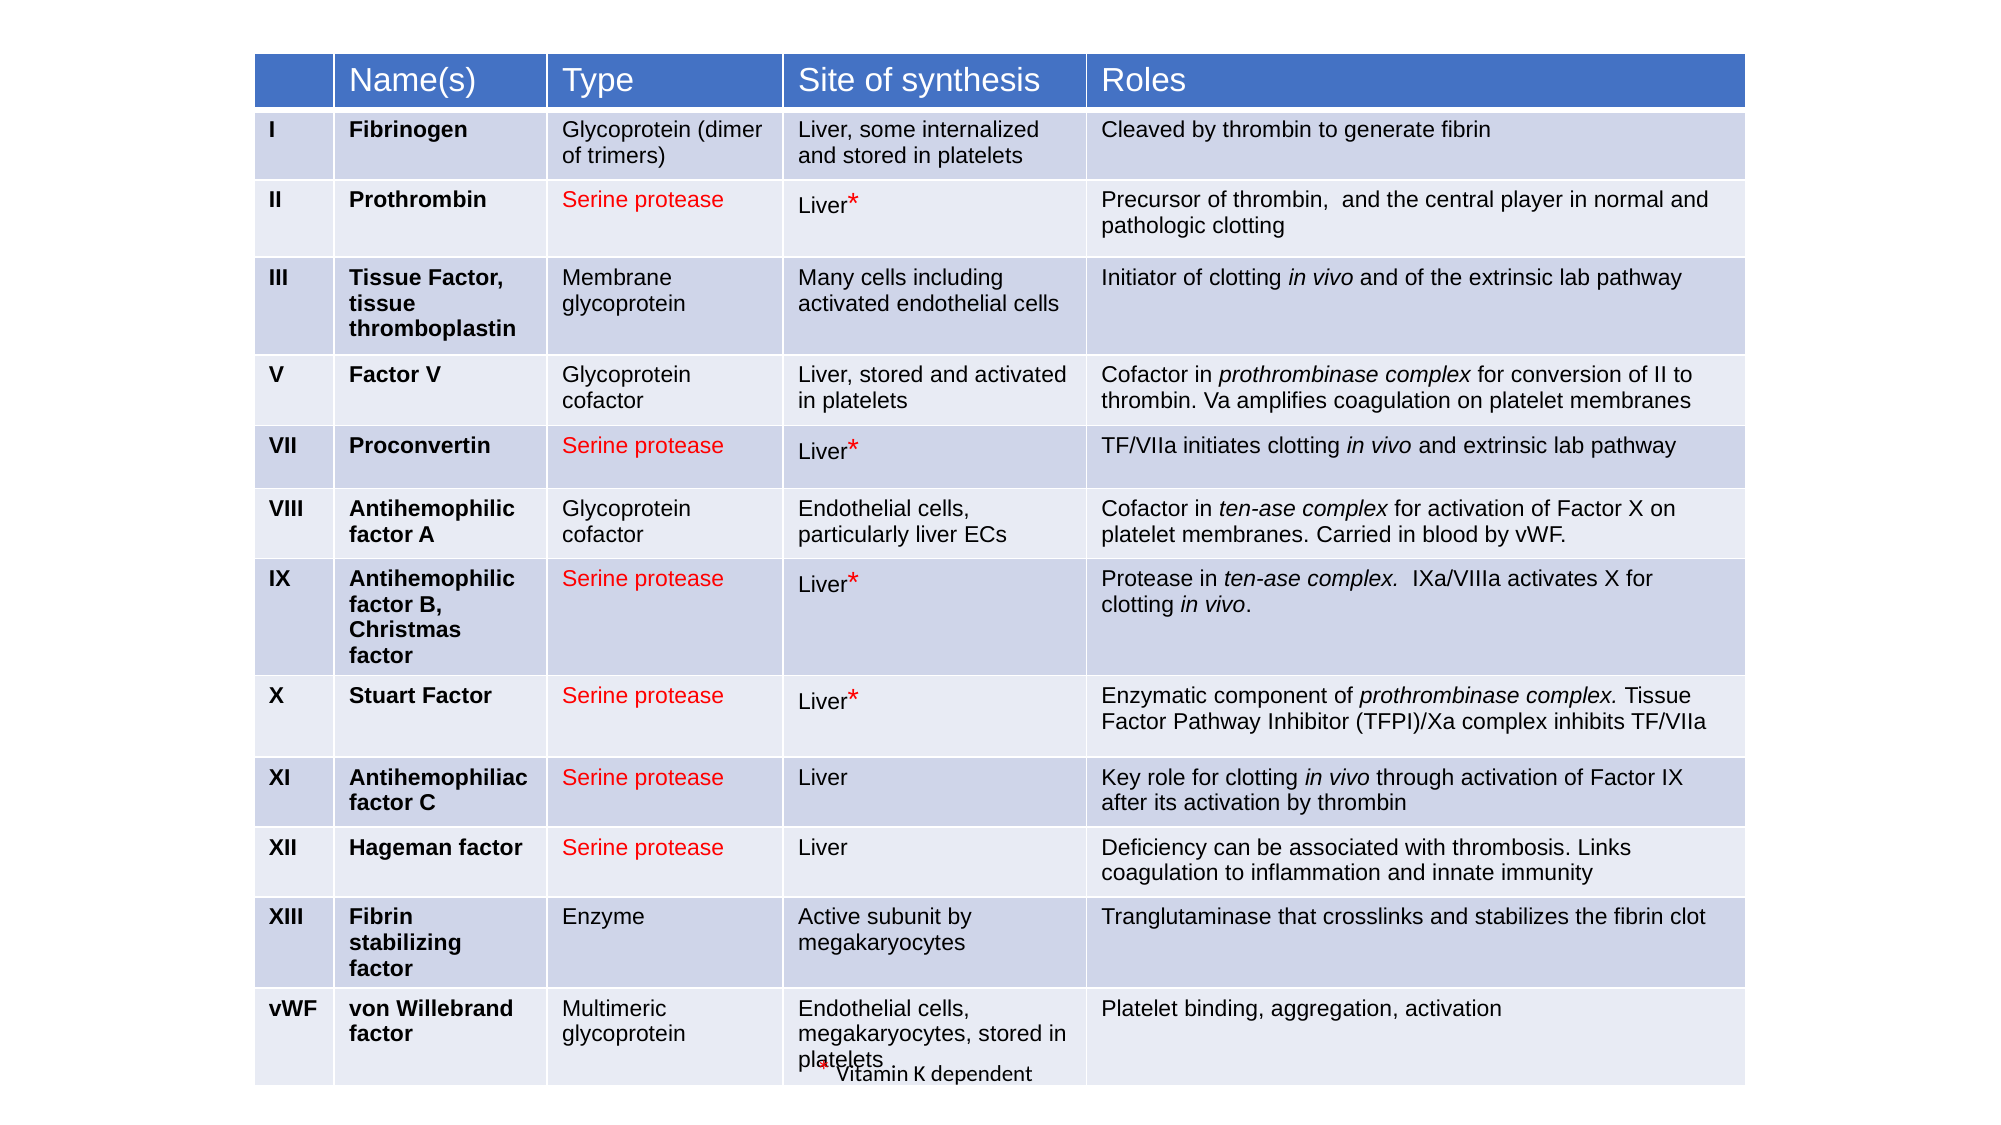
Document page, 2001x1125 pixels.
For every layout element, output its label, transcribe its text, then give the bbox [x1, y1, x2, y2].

table_cell V [255, 356, 333, 425]
table_cell Antihemophilic factor B, Christmas factor [335, 559, 546, 675]
table_cell Factor V [335, 356, 546, 425]
table_header [255, 54, 333, 107]
table_cell Liver* [784, 676, 1086, 756]
table_cell Enzymatic component of prothrombinase complex. Tissue Factor Pathway Inhibitor (TFPI)/Xa complex inhibits TF/VIIa [1087, 676, 1745, 756]
table_cell Serine protease [548, 559, 782, 675]
table_cell Serine protease [548, 676, 782, 756]
table_cell Cleaved by thrombin to generate fibrin [1087, 113, 1745, 179]
table_cell Membrane glycoprotein [548, 258, 782, 354]
table_cell Glycoprotein (dimer of trimers) [548, 113, 782, 179]
table_cell Endothelial cells, particularly liver ECs [784, 489, 1086, 558]
table_cell X [255, 676, 333, 756]
table_cell Prothrombin [335, 181, 546, 256]
table_cell Antihemophiliac factor C [335, 758, 546, 826]
table_cell IX [255, 559, 333, 675]
table_cell III [255, 258, 333, 354]
table_header Name(s) [335, 54, 546, 107]
table_cell von Willebrand factor [335, 989, 546, 1085]
table_cell Liver* [784, 181, 1086, 256]
table_cell Stuart Factor [335, 676, 546, 756]
table_cell Serine protease [548, 181, 782, 256]
table_cell Multimeric glycoprotein [548, 989, 782, 1085]
table_cell Cofactor in ten-ase complex for activation of Factor X on platelet membranes. Carried in blood by vWF. [1087, 489, 1745, 558]
table_cell Protease in ten-ase complex. IXa/VIIIa activates X for clotting in vivo. [1087, 559, 1745, 675]
table_header Site of synthesis [784, 54, 1086, 107]
table_cell Liver, stored and activated in platelets [784, 356, 1086, 425]
table_cell Proconvertin [335, 426, 546, 488]
table_cell Liver, some internalized and stored in platelets [784, 113, 1086, 179]
table_cell Cofactor in prothrombinase complex for conversion of II to thrombin. Va amplifies coagulation on platelet membranes [1087, 356, 1745, 425]
table_cell Liver* [784, 559, 1086, 675]
table_cell I [255, 113, 333, 179]
table_header Type [548, 54, 782, 107]
table_cell Precursor of thrombin, and the central player in normal and pathologic clotting [1087, 181, 1745, 256]
table_cell Liver [784, 758, 1086, 826]
table_cell Serine protease [548, 828, 782, 896]
table_cell Key role for clotting in vivo through activation of Factor IX after its activation by thrombin [1087, 758, 1745, 826]
table_cell Enzyme [548, 898, 782, 987]
table_cell II [255, 181, 333, 256]
table_cell Tranglutaminase that crosslinks and stabilizes the fibrin clot [1087, 898, 1745, 987]
table_cell Fibrinogen [335, 113, 546, 179]
table_cell XIII [255, 898, 333, 987]
table_cell Fibrin stabilizing factor [335, 898, 546, 987]
table_cell Liver* [784, 426, 1086, 488]
text_box * Vitamin K dependent [801, 1044, 1049, 1095]
table_cell Platelet binding, aggregation, activation [1087, 989, 1745, 1085]
table_cell Antihemophilic factor A [335, 489, 546, 558]
table_cell Glycoprotein cofactor [548, 356, 782, 425]
table_cell XI [255, 758, 333, 826]
table_cell Hageman factor [335, 828, 546, 896]
table_cell VIII [255, 489, 333, 558]
table_cell VII [255, 426, 333, 488]
table_cell Endothelial cells, megakaryocytes, stored in platelets [784, 989, 1086, 1085]
table_cell TF/VIIa initiates clotting in vivo and extrinsic lab pathway [1087, 426, 1745, 488]
table_cell Liver [784, 828, 1086, 896]
table_cell Initiator of clotting in vivo and of the extrinsic lab pathway [1087, 258, 1745, 354]
table_cell Active subunit by megakaryocytes [784, 898, 1086, 987]
table_cell vWF [255, 989, 333, 1085]
table_cell Serine protease [548, 758, 782, 826]
table_header Roles [1087, 54, 1745, 107]
table_cell Serine protease [548, 426, 782, 488]
table_cell Many cells including activated endothelial cells [784, 258, 1086, 354]
table_cell XII [255, 828, 333, 896]
table_cell Glycoprotein cofactor [548, 489, 782, 558]
table_cell Tissue Factor, tissue thromboplastin [335, 258, 546, 354]
table_cell Deficiency can be associated with thrombosis. Links coagulation to inflammation and innate immunity [1087, 828, 1745, 896]
